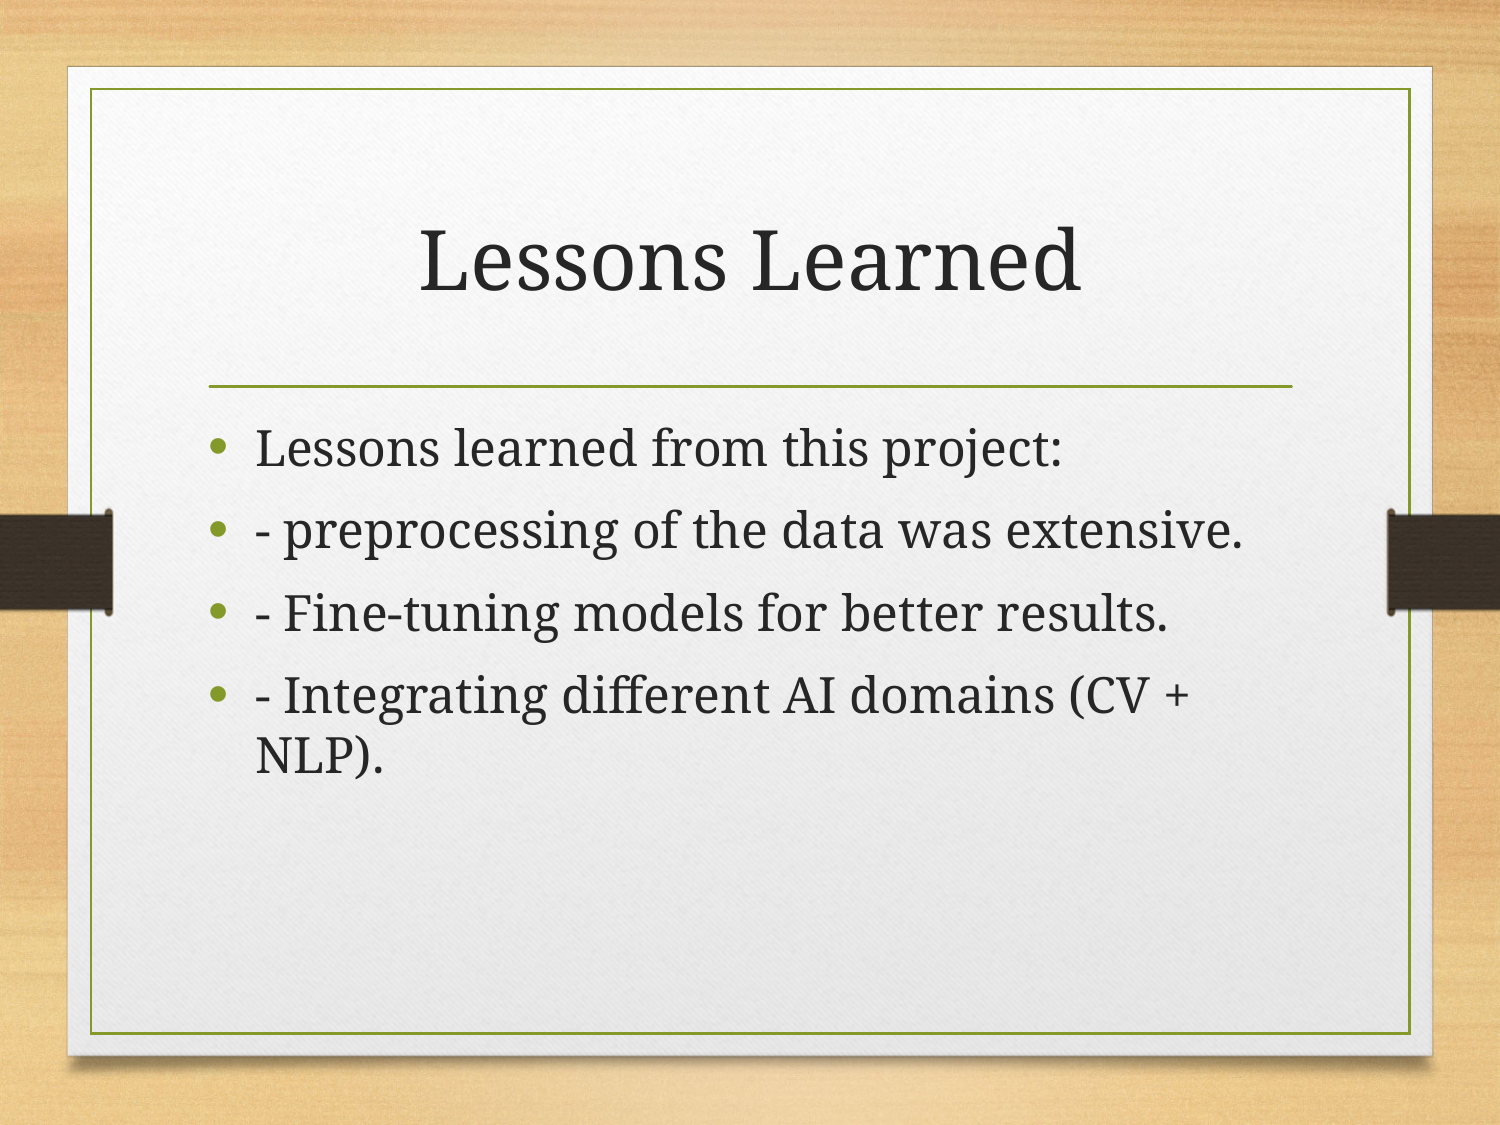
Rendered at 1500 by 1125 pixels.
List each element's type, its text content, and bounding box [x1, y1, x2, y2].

list Lessons learned from this project: - preprocessing of the data was extensive. - Fine-tuning models for better results. - Integrating different AI domains (CV + NLP). [193, 408, 1309, 974]
picture [0, 0, 1500, 1125]
title Lessons Learned [193, 150, 1309, 365]
